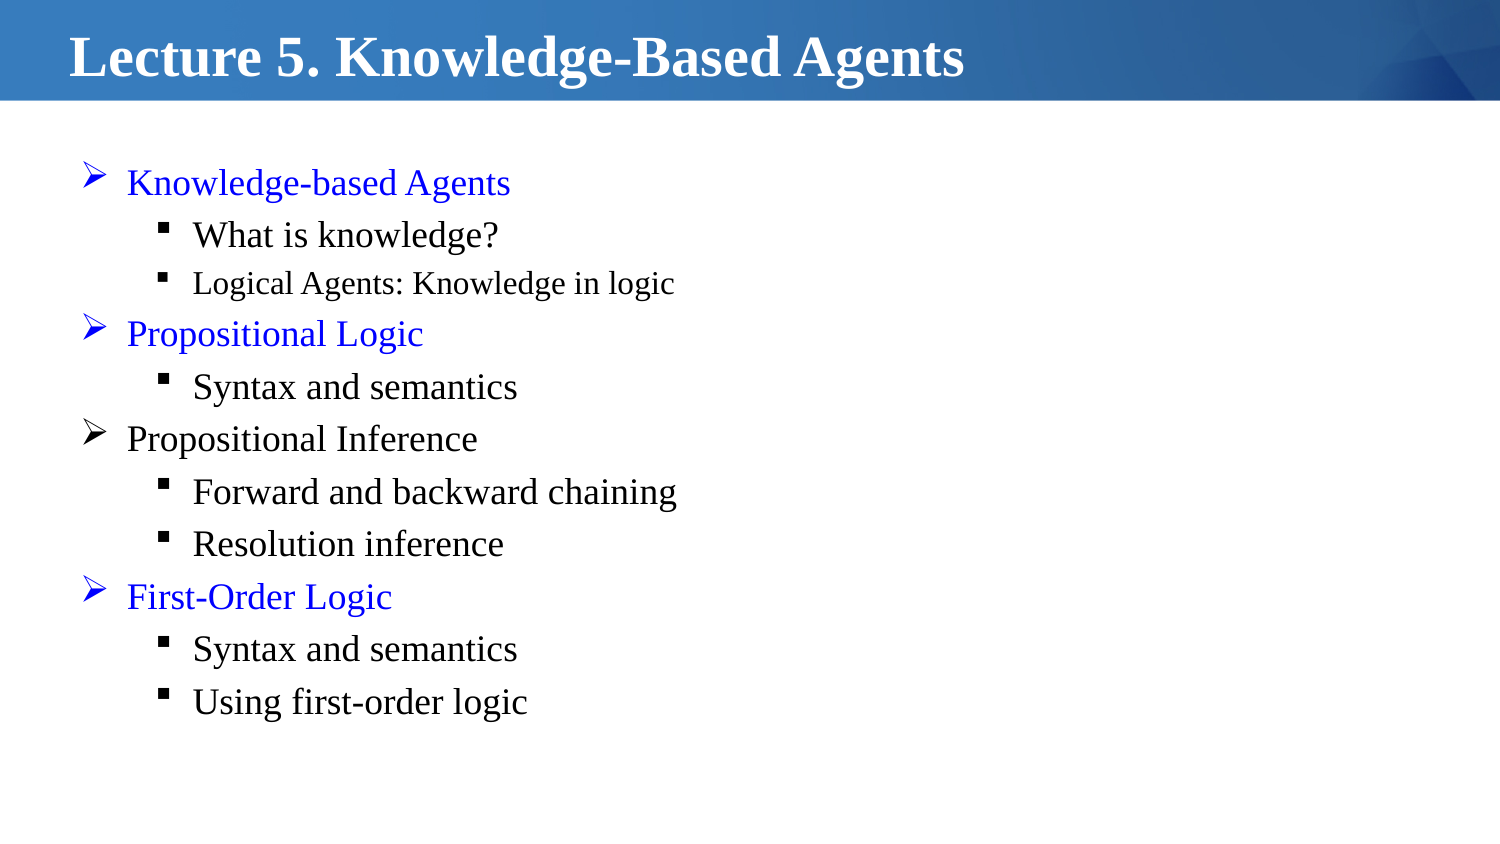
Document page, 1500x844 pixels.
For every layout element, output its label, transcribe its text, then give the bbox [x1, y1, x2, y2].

title Lecture 5. Knowledge-Based Agents [55, 10, 1378, 95]
list Knowledge-based Agents What is knowledge? Logical Agents: Knowledge in logic Propositional Logic Syntax and semantics Propositional Inference Forward and backward chaining Resolution inference First-Order Logic Syntax and semantics Using first-order logic [0, 150, 1412, 800]
picture [0, 0, 1500, 103]
